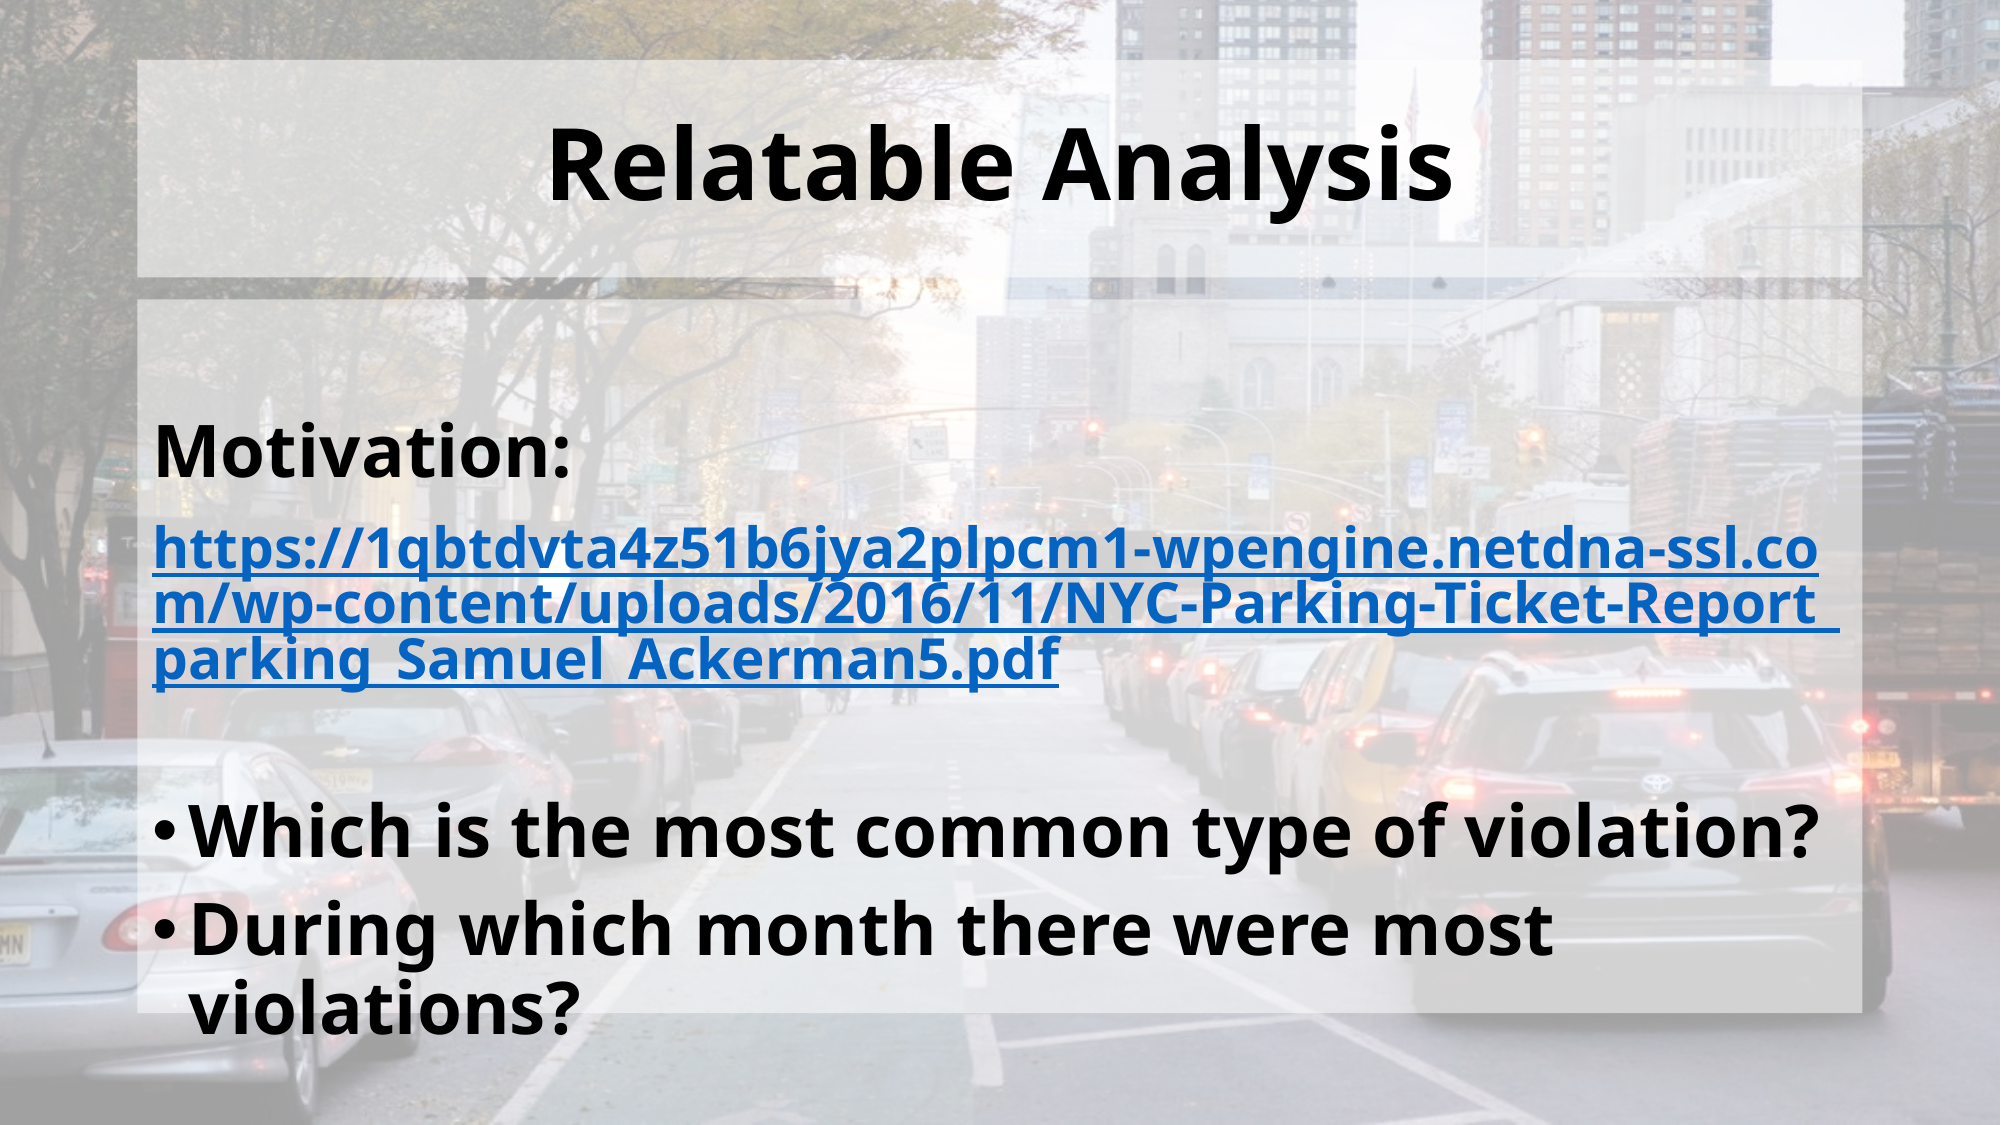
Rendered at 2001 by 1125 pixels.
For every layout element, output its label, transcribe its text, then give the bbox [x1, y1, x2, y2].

title Relatable Analysis [137, 59, 1863, 278]
list Motivation: https://1qbtdvta4z51b6jya2plpcm1-wpengine.netdna-ssl.com/wp-content/uploads/2016/11/NYC-Parking-Ticket-Report_parking_Samuel_Ackerman5.pdf Which is the most common type of violation? During which month there were most violations? [137, 299, 1863, 1014]
